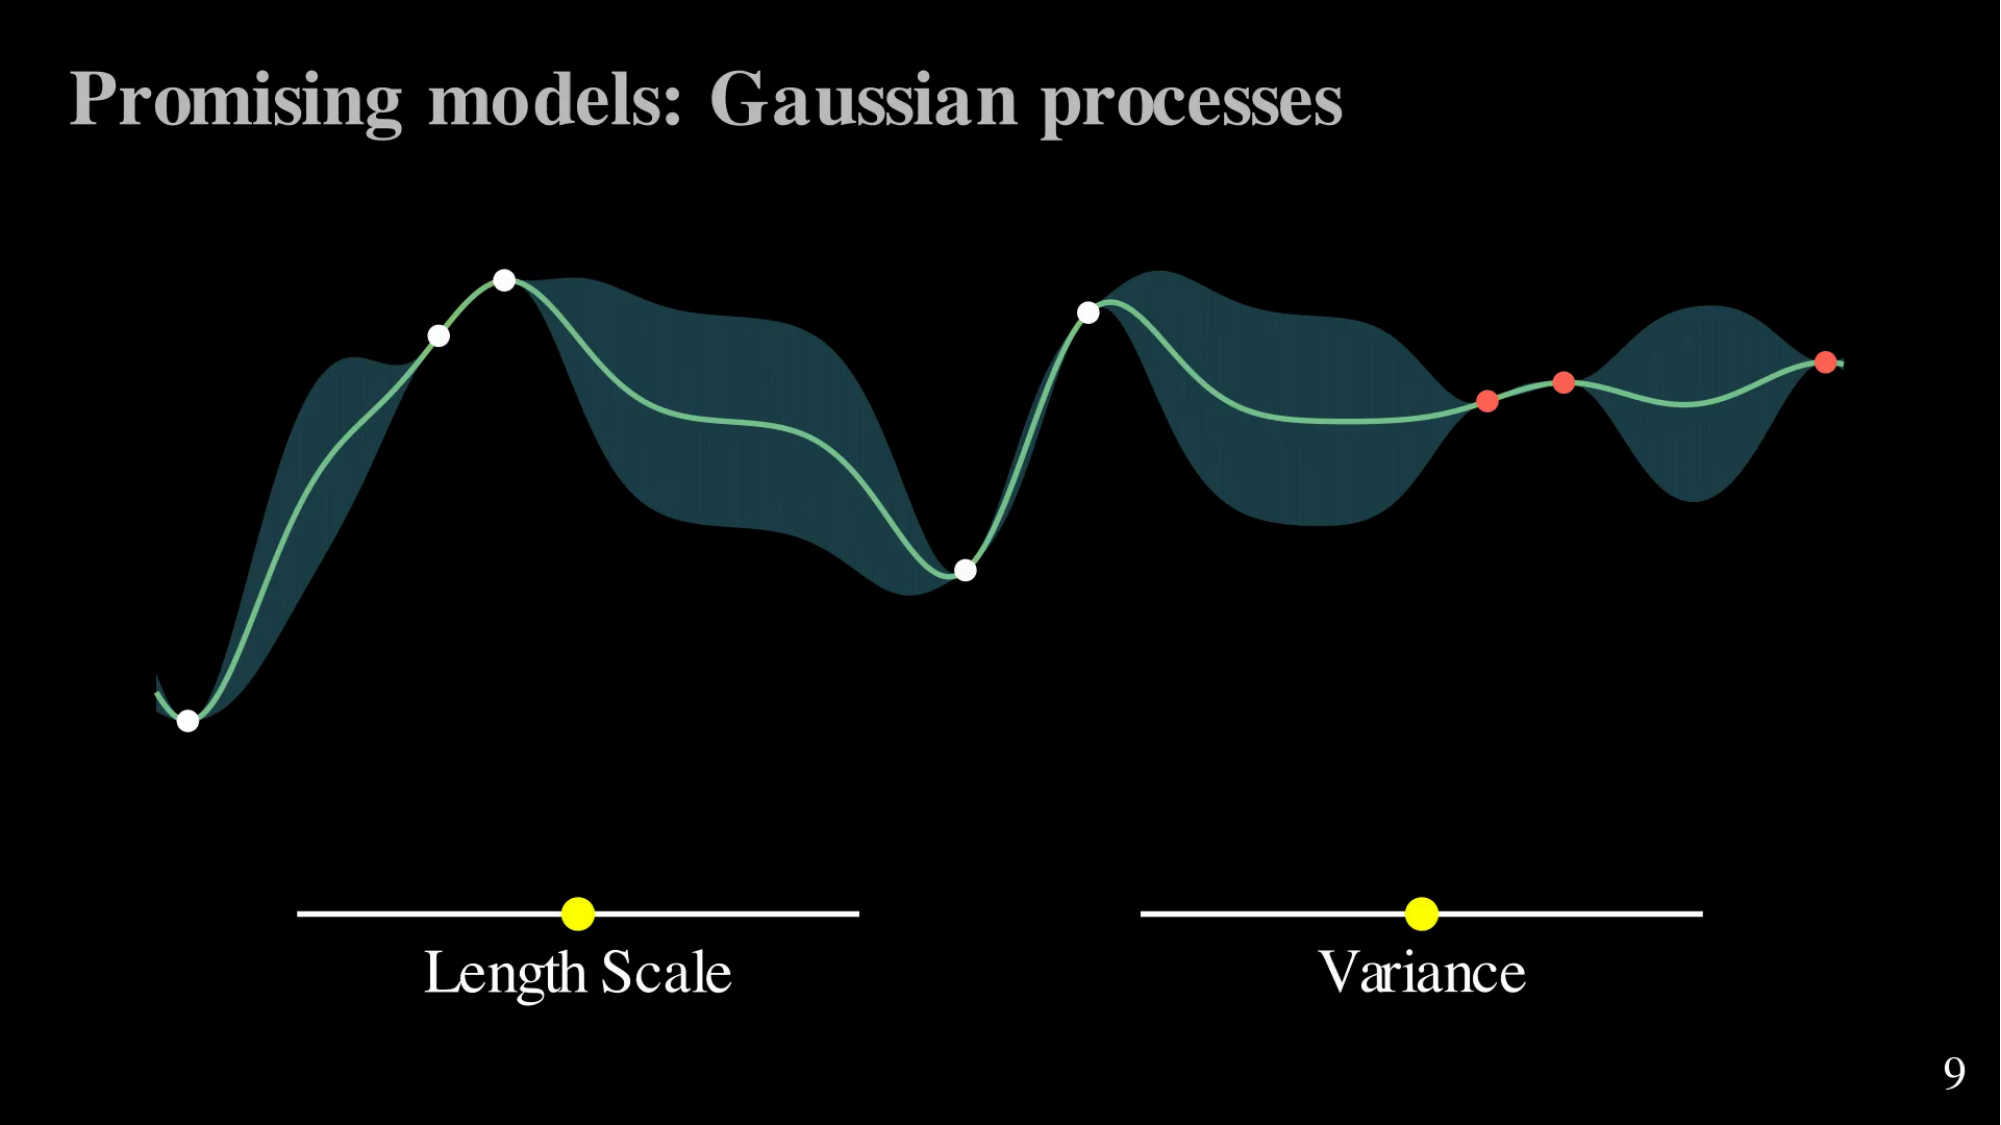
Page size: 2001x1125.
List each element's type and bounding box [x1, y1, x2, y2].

text_box [0, 0, 2000, 1125]
